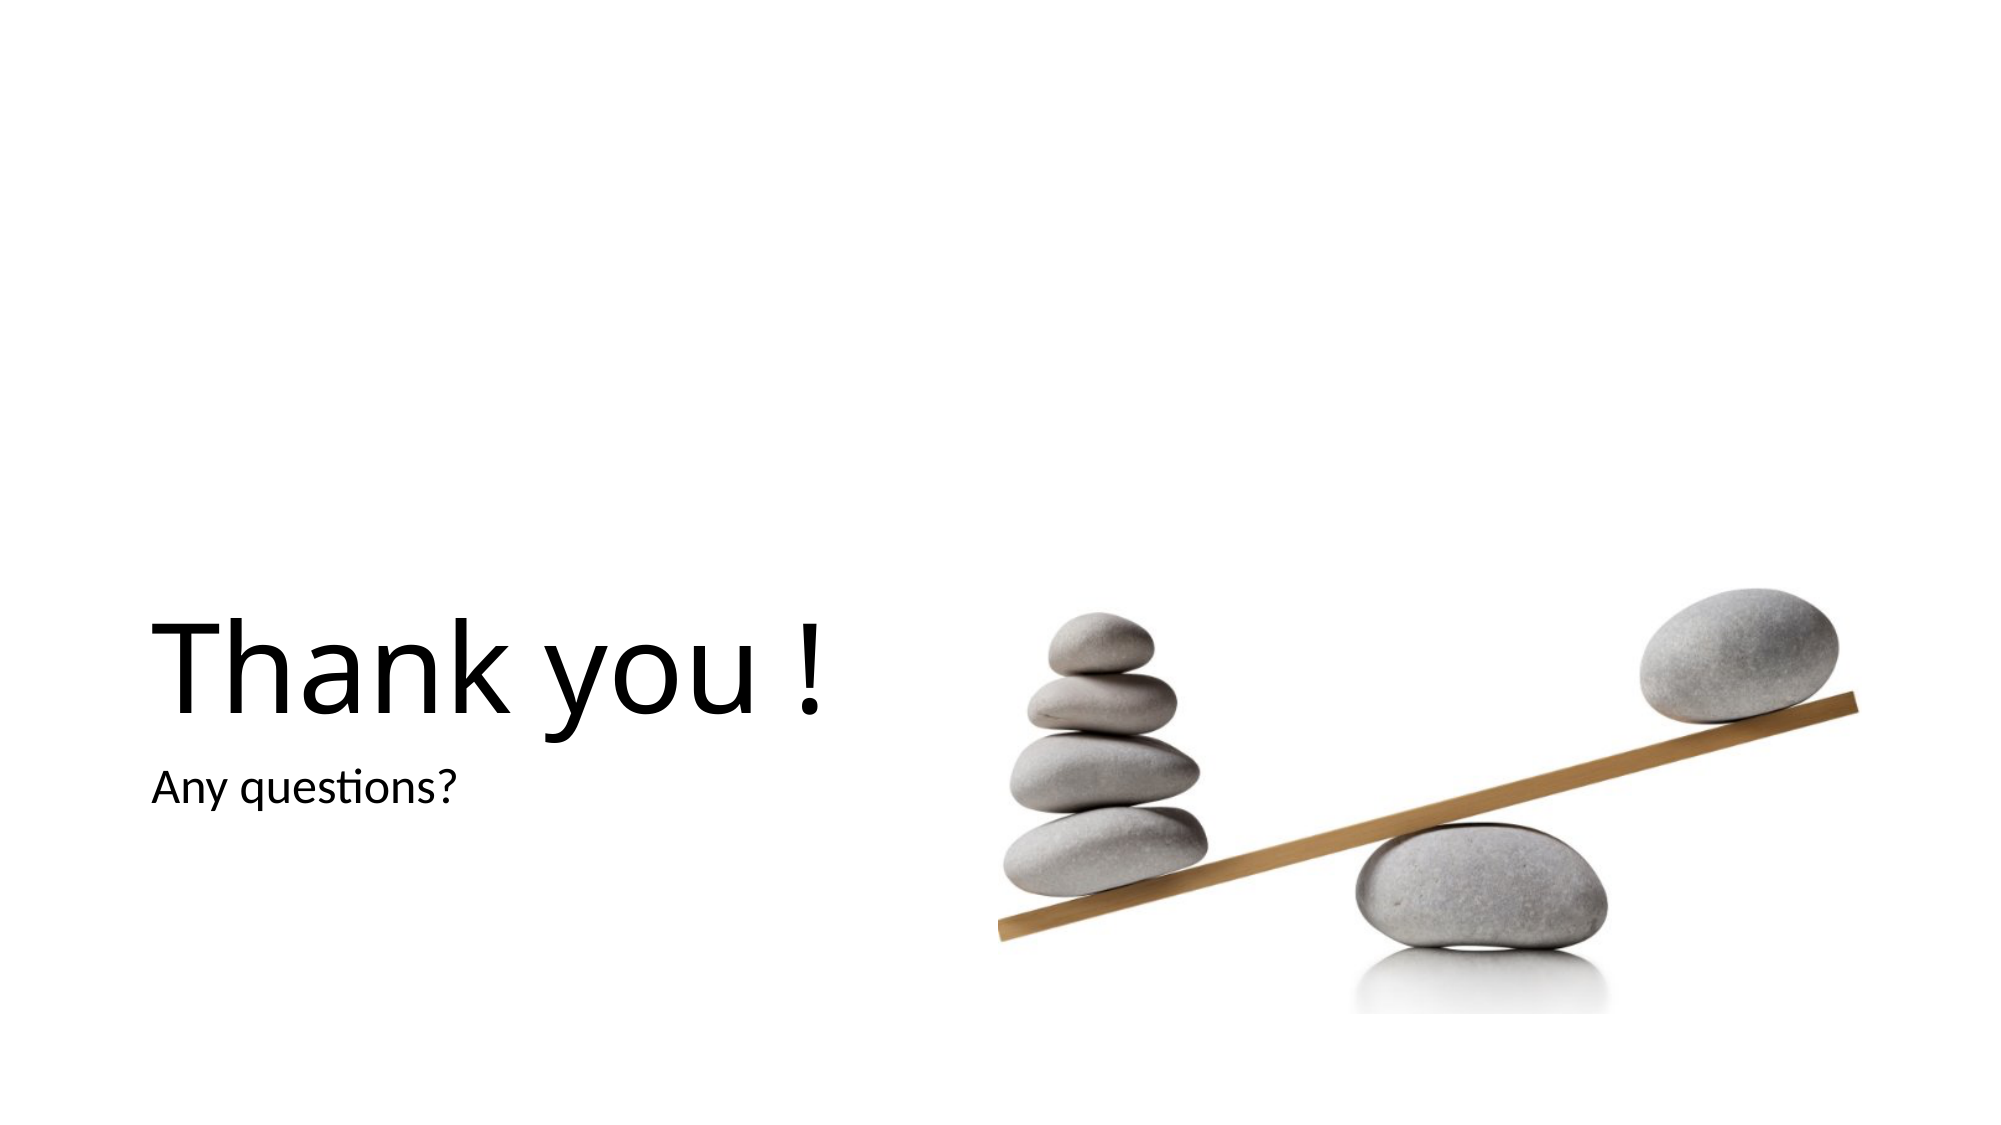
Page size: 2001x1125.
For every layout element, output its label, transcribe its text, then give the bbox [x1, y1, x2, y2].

title Thank you ! [136, 280, 1862, 749]
list Any questions? [136, 752, 998, 999]
picture [998, 518, 1862, 1014]
